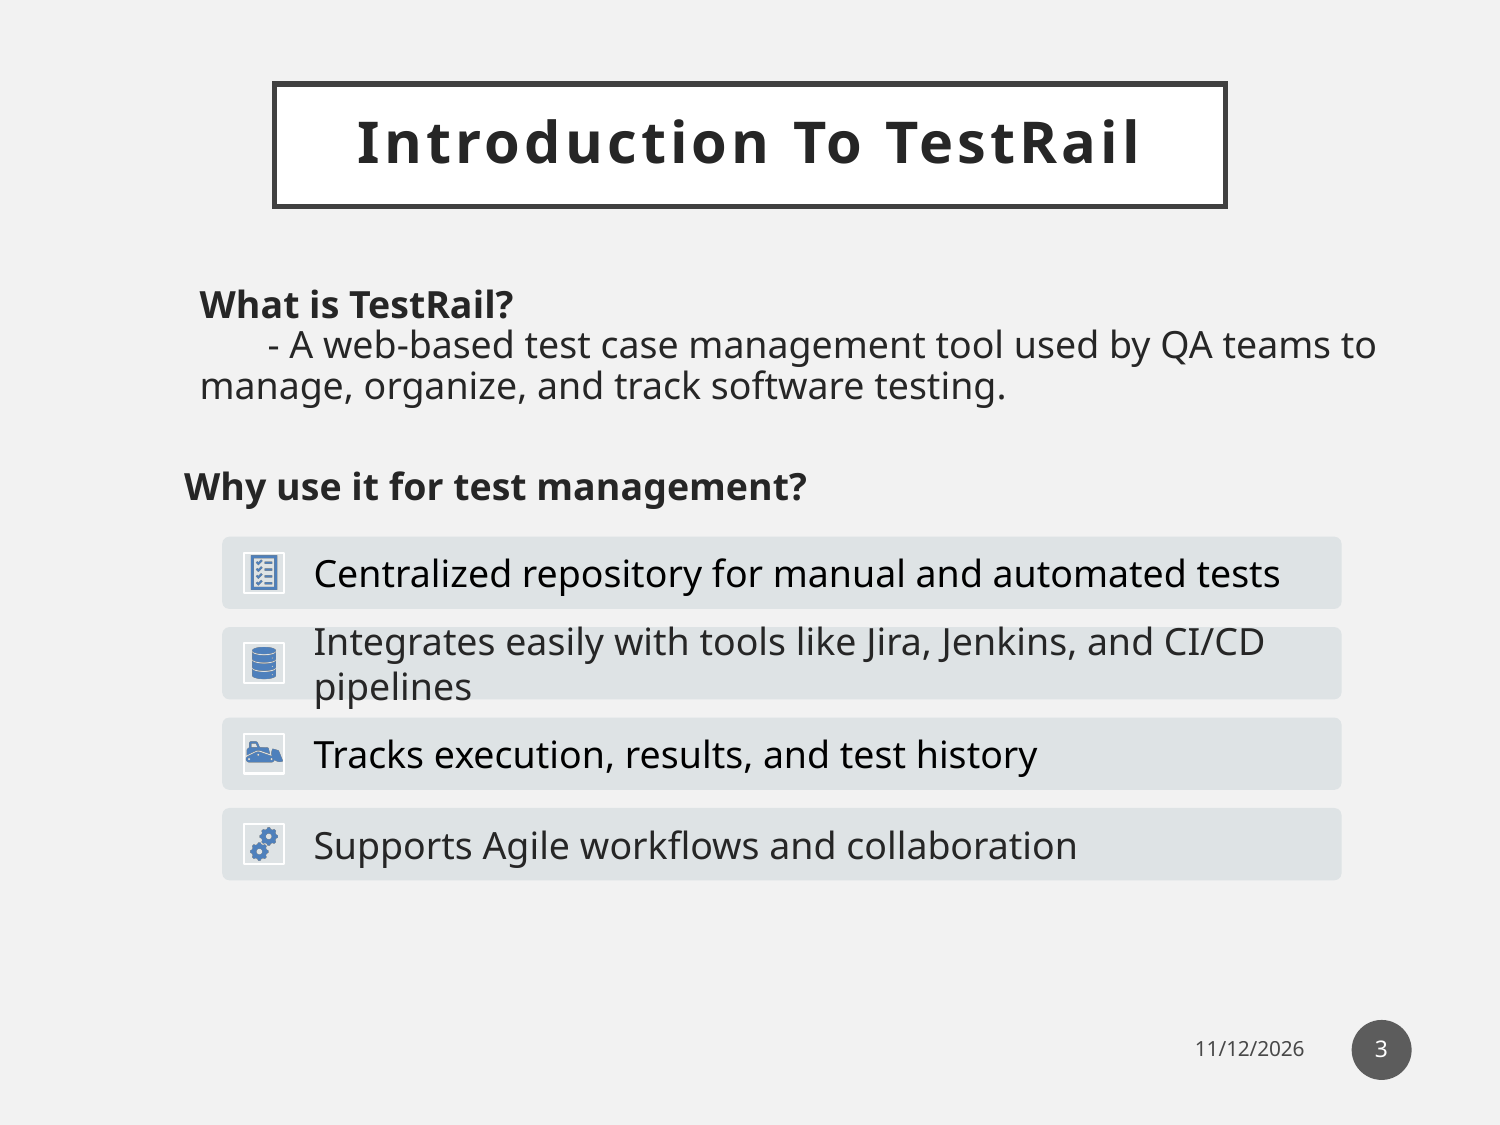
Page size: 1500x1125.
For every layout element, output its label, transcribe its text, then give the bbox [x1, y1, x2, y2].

slide_number 3 [1351, 1019, 1412, 1080]
text_box What is TestRail? - A web-based test case management tool used by QA teams to manage, organize, and track software testing. [184, 278, 1430, 415]
title Introduction To TestRail [272, 81, 1228, 209]
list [222, 536, 1342, 881]
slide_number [980, 1023, 1320, 1077]
text_box Why use it for test management? [169, 460, 920, 517]
